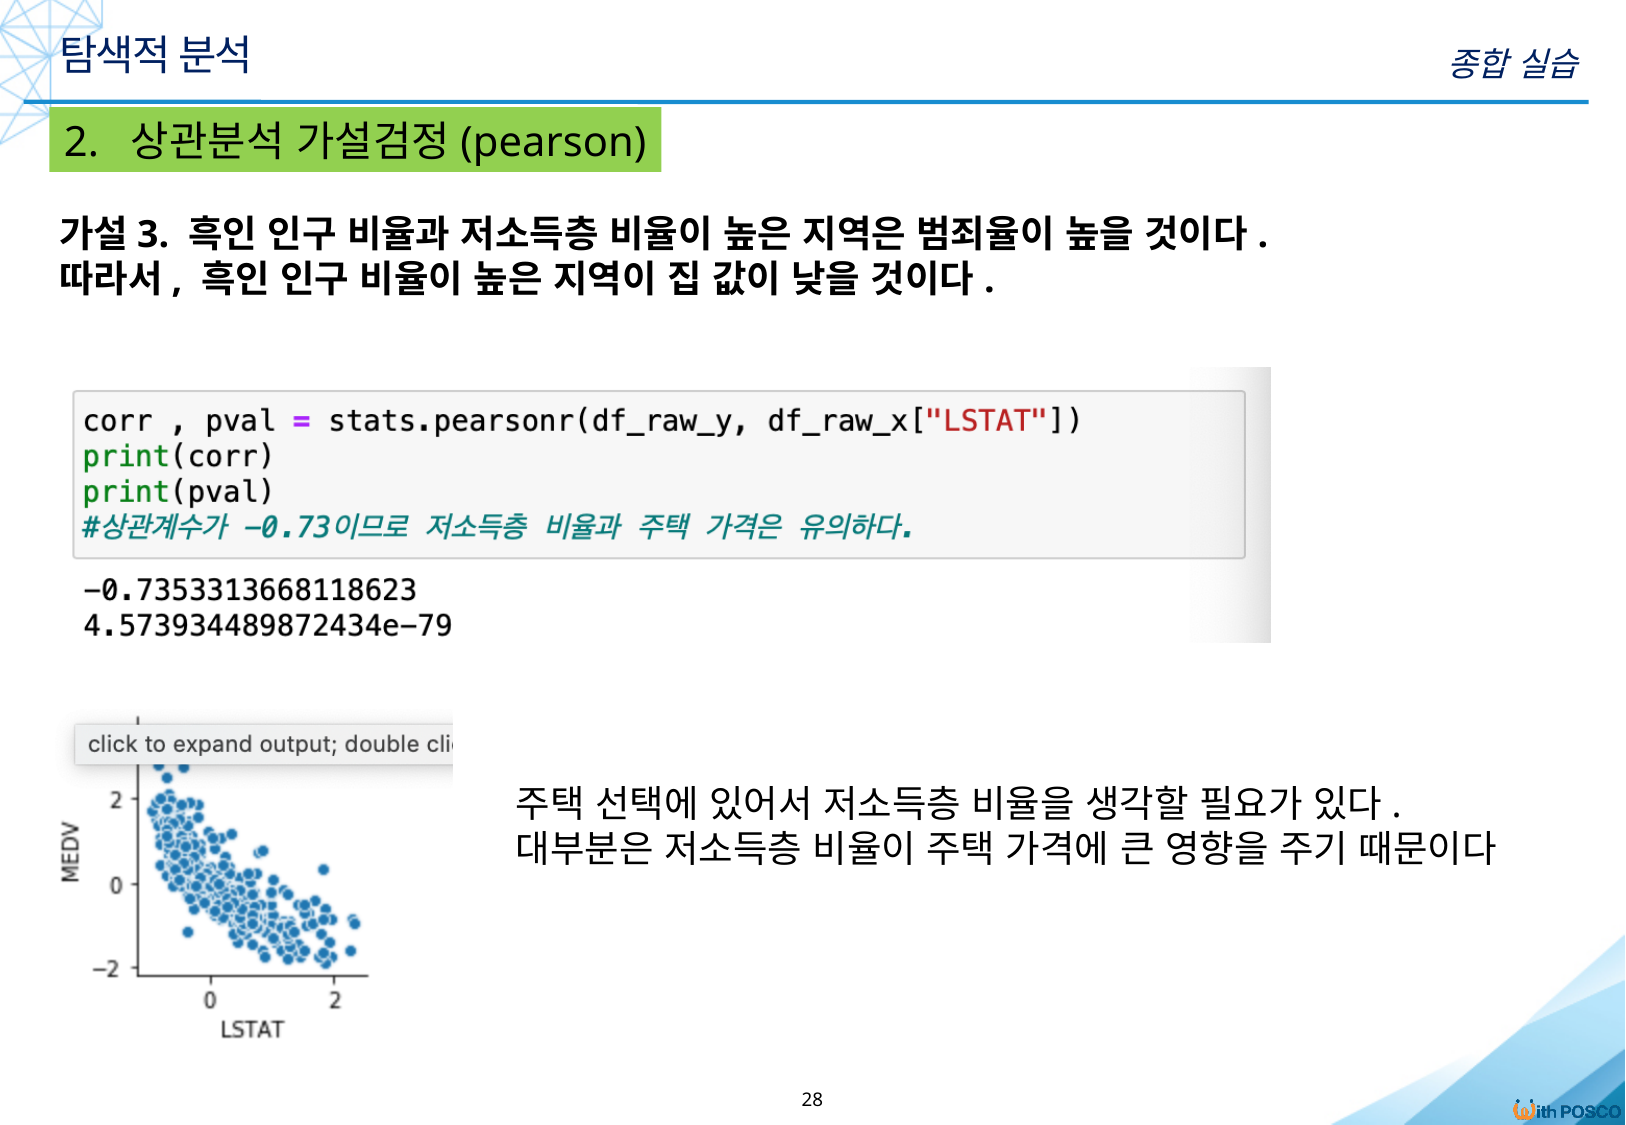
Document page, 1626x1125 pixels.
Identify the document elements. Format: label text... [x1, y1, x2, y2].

text_box 가설3. 흑인 인구 비율과 저소득층 비율이 높은 지역은 범죄율이 높을 것이다. 따라서, 흑인 인구 비율이 높은 지역이 집 값이 낮을 것이다. [44, 202, 1399, 308]
picture [0, 0, 1625, 1125]
text_box 주택 선택에 있어서 저소득층 비율을 생각할 필요가 있다. 대부분은 저소득층 비율이 주택 가격에 큰 영향을 주기 때문이다 [501, 772, 1625, 877]
text_box 종합 실습 [1321, 35, 1594, 81]
text_box 탐색적 분석 [44, 21, 1321, 87]
text_box 2. 상관분석 가설검정(pearson) [49, 107, 662, 172]
